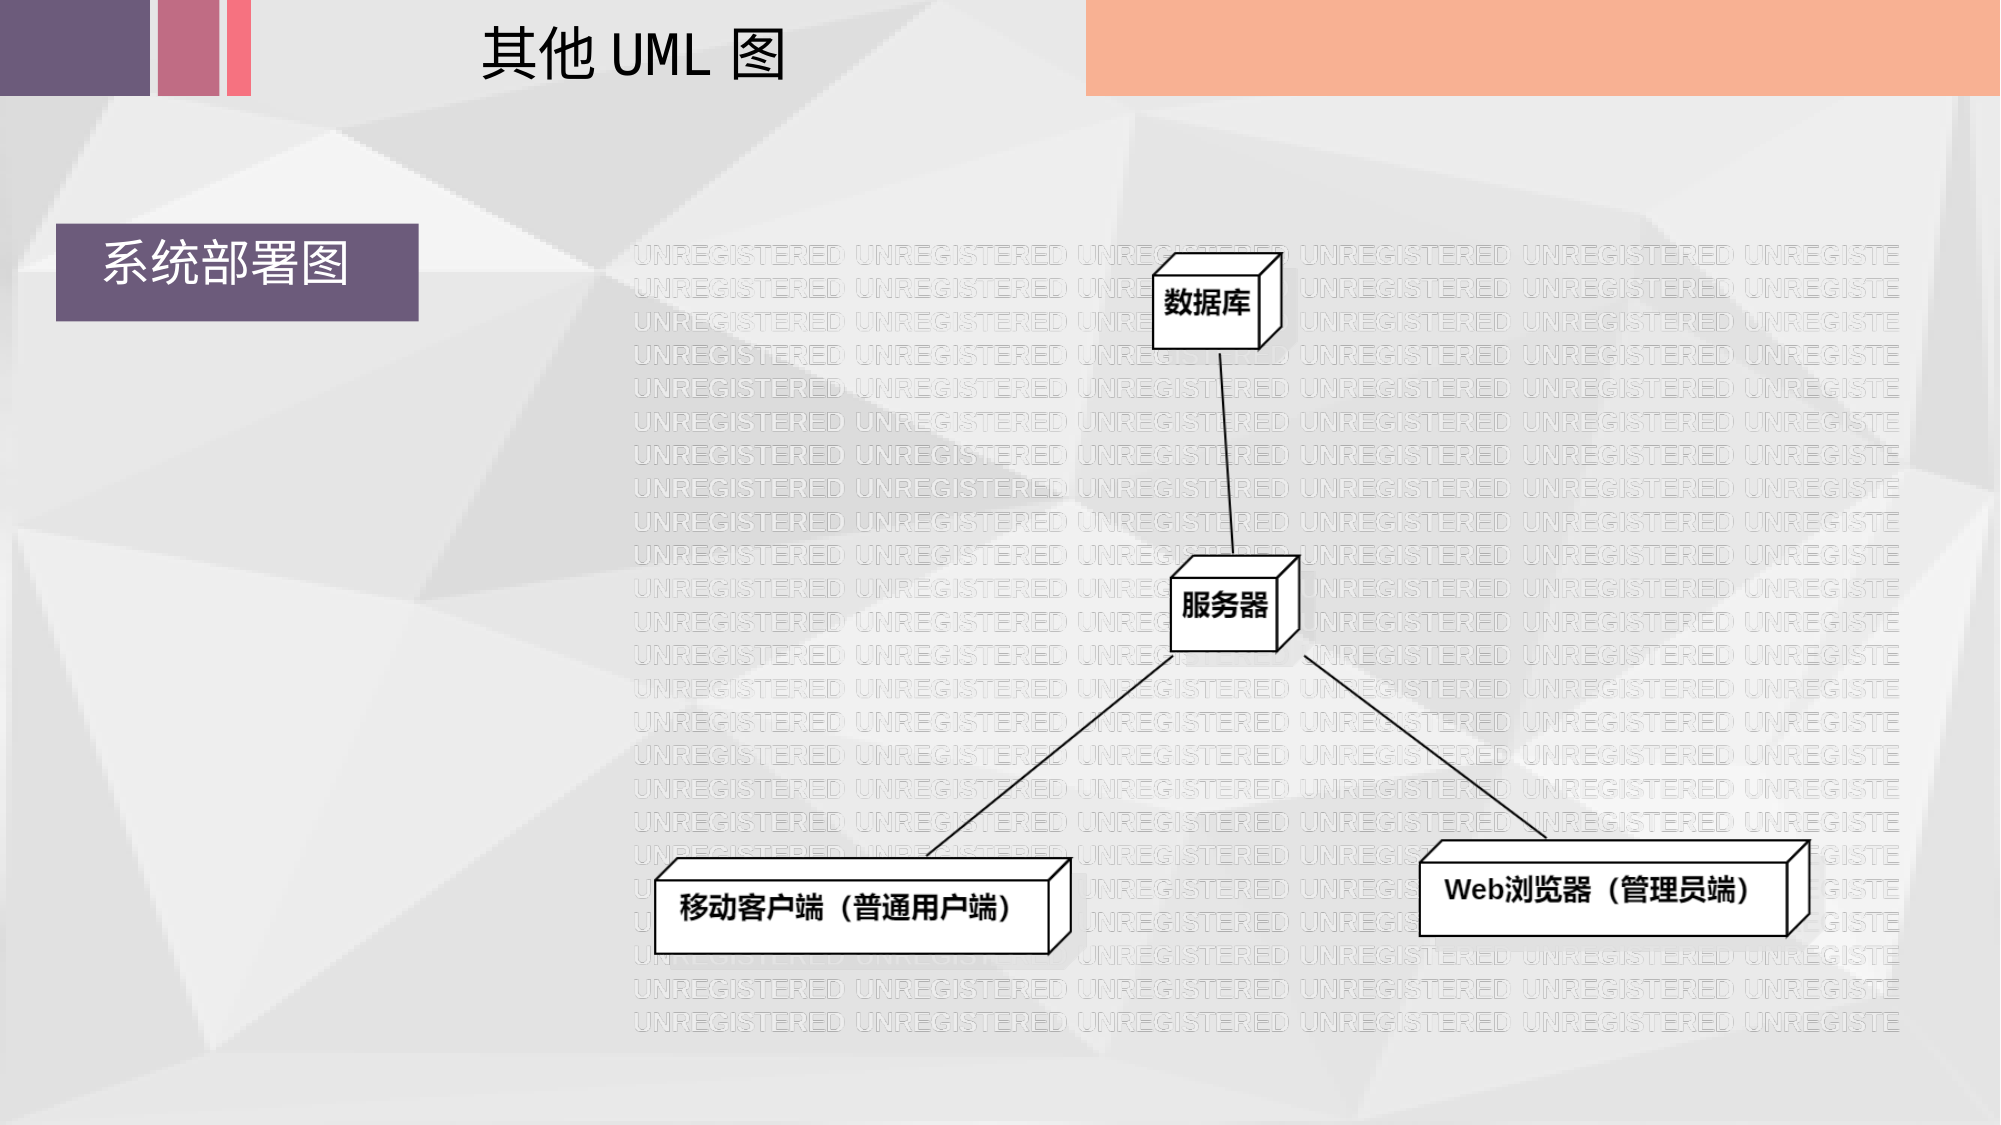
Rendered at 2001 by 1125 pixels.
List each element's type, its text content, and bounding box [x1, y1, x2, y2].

text_box [0, 0, 150, 96]
text_box [227, 0, 251, 96]
text_box 其他UML图 [465, 9, 803, 95]
text_box [157, 0, 220, 96]
picture [0, 0, 2001, 1125]
text_box [56, 223, 419, 322]
text_box [1086, 0, 2000, 96]
text_box 系统部署图 [86, 223, 366, 299]
